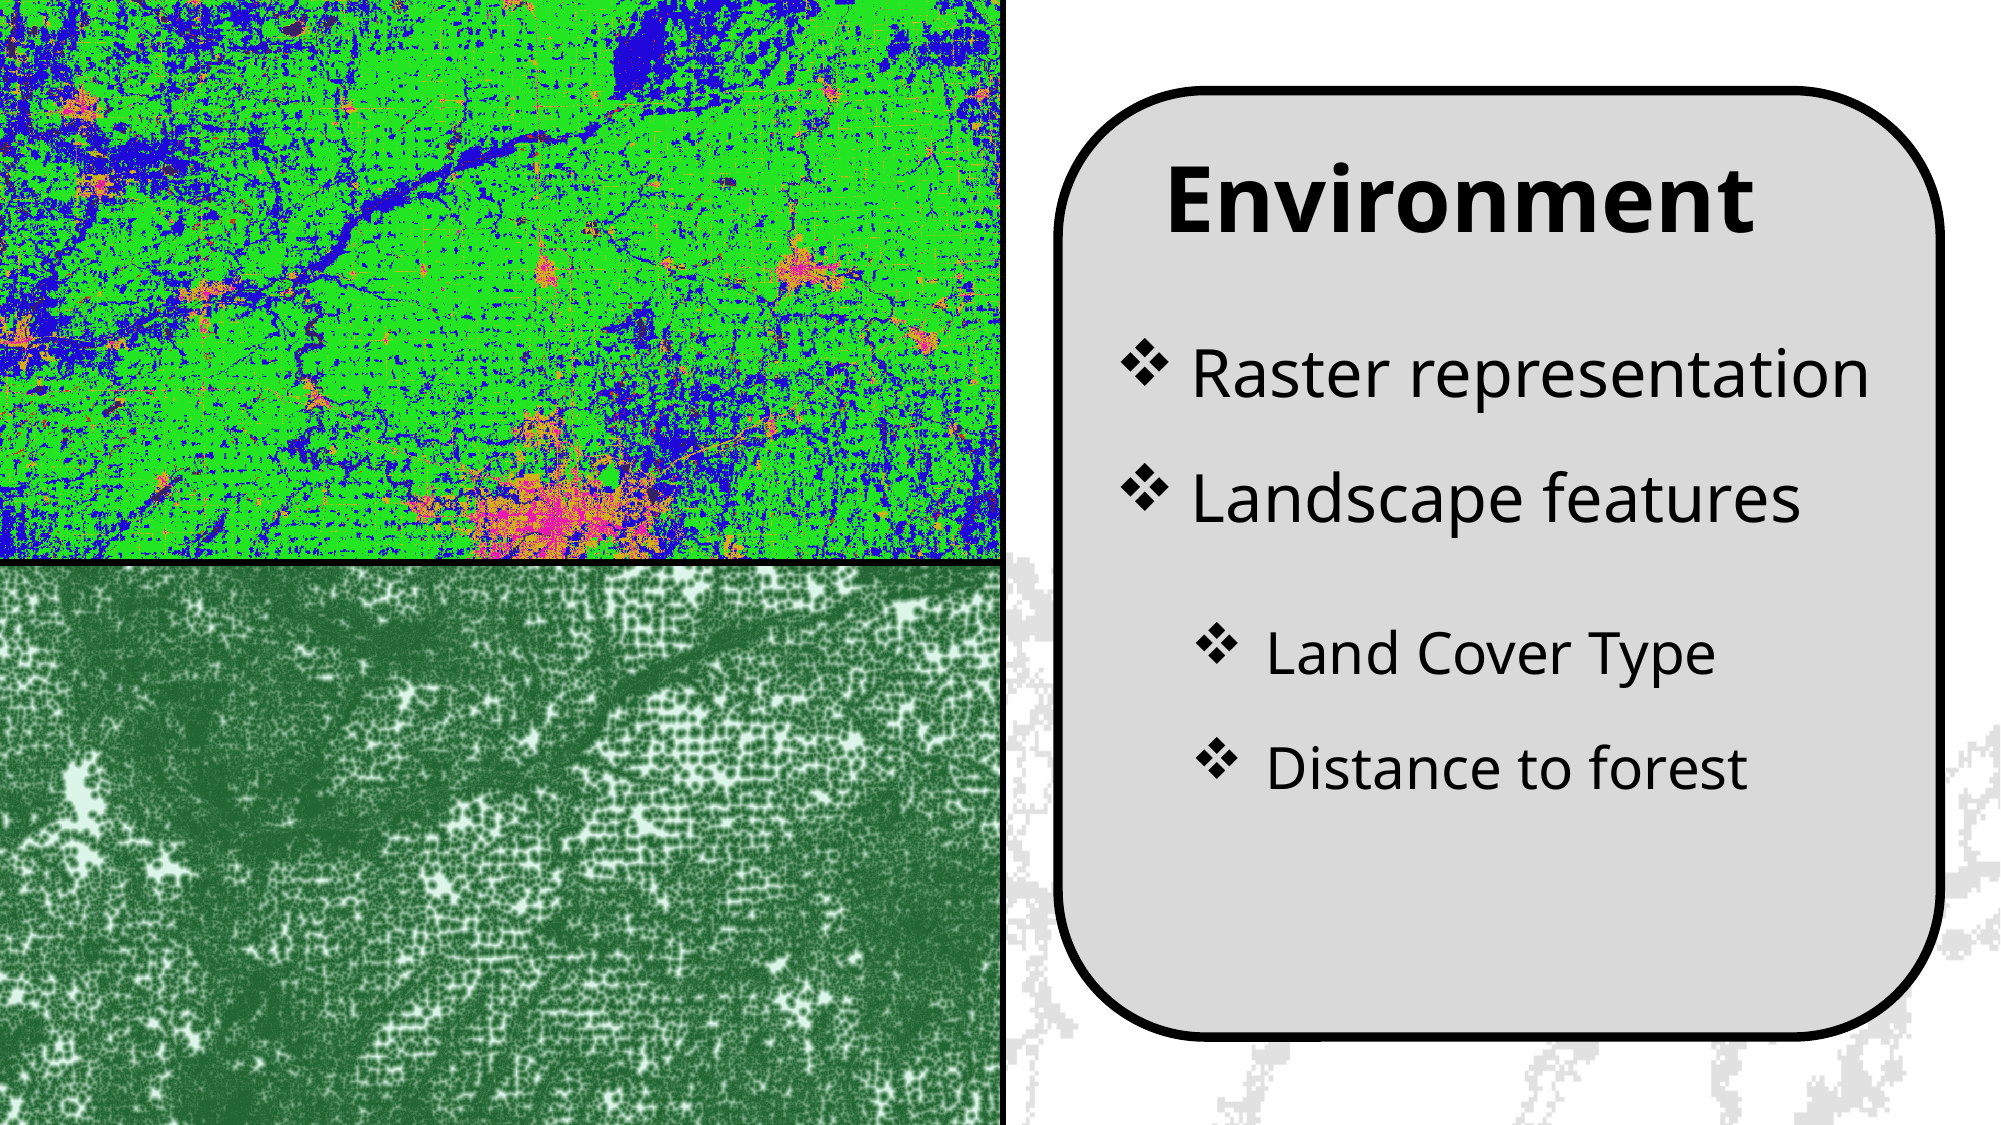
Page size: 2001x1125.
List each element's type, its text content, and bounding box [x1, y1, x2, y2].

text_box Environment Raster representation Landscape features Land Cover Type Distance to forest [1056, 89, 1942, 1039]
picture [0, 565, 1000, 1125]
picture [0, 0, 1000, 563]
picture [1006, 0, 2001, 1125]
